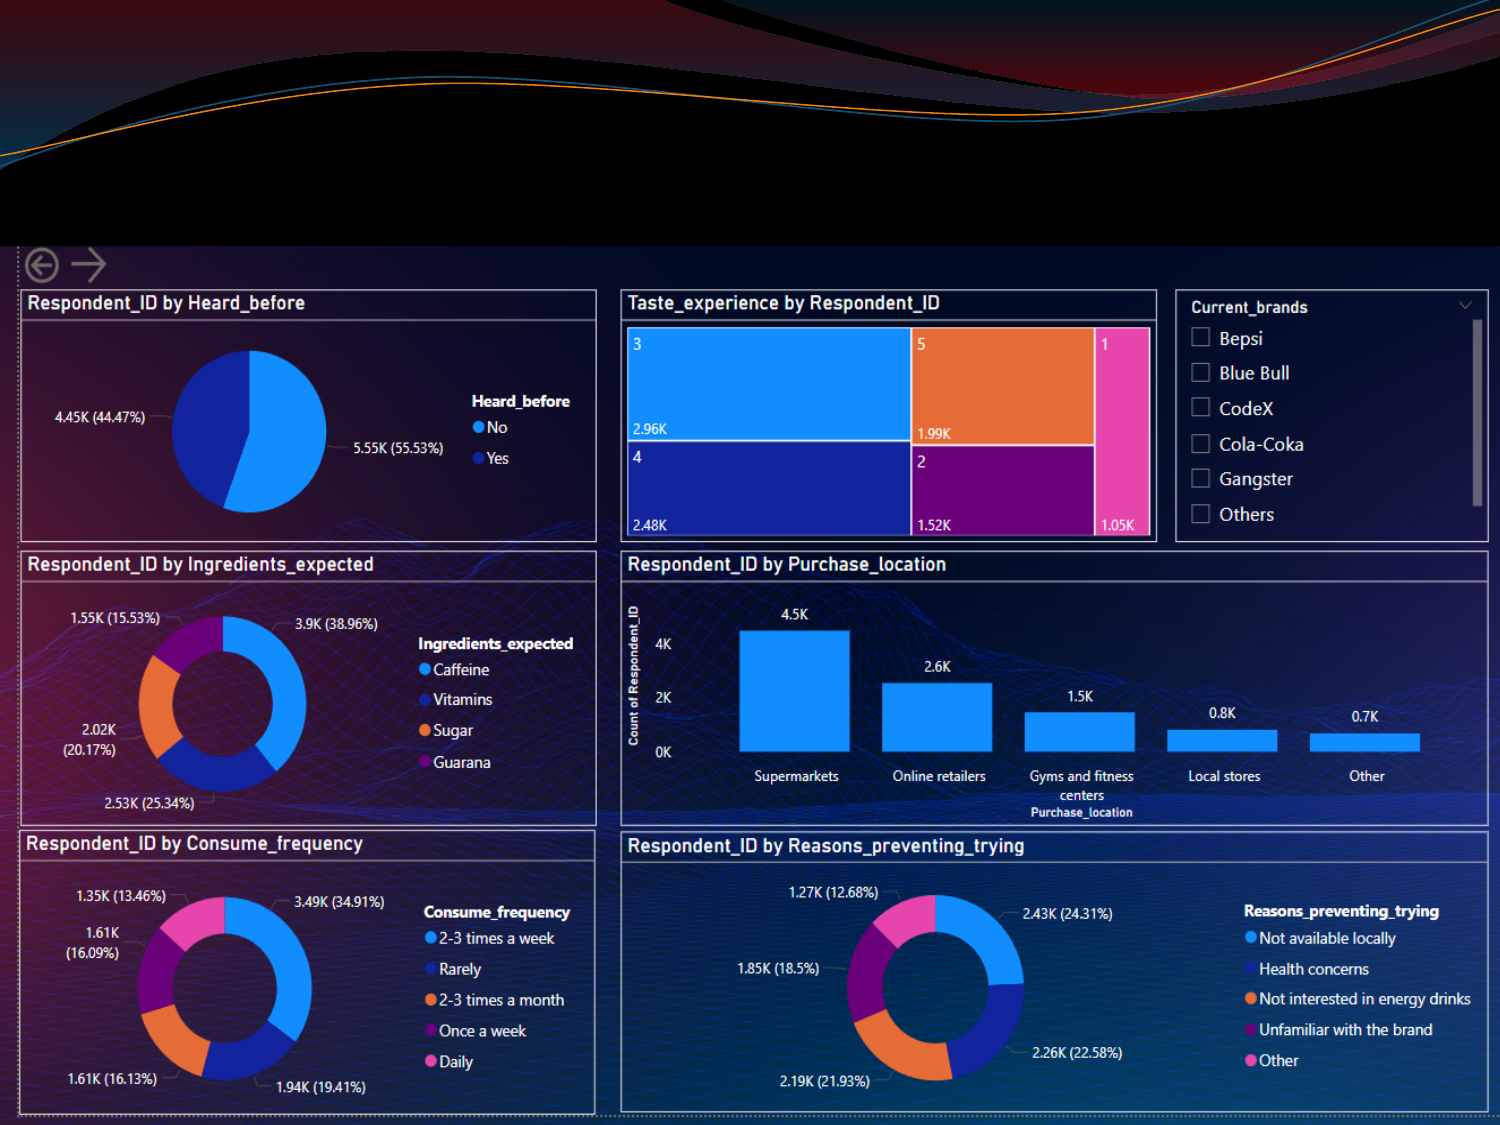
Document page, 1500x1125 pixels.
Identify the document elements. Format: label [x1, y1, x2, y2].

picture [0, 245, 1500, 1125]
